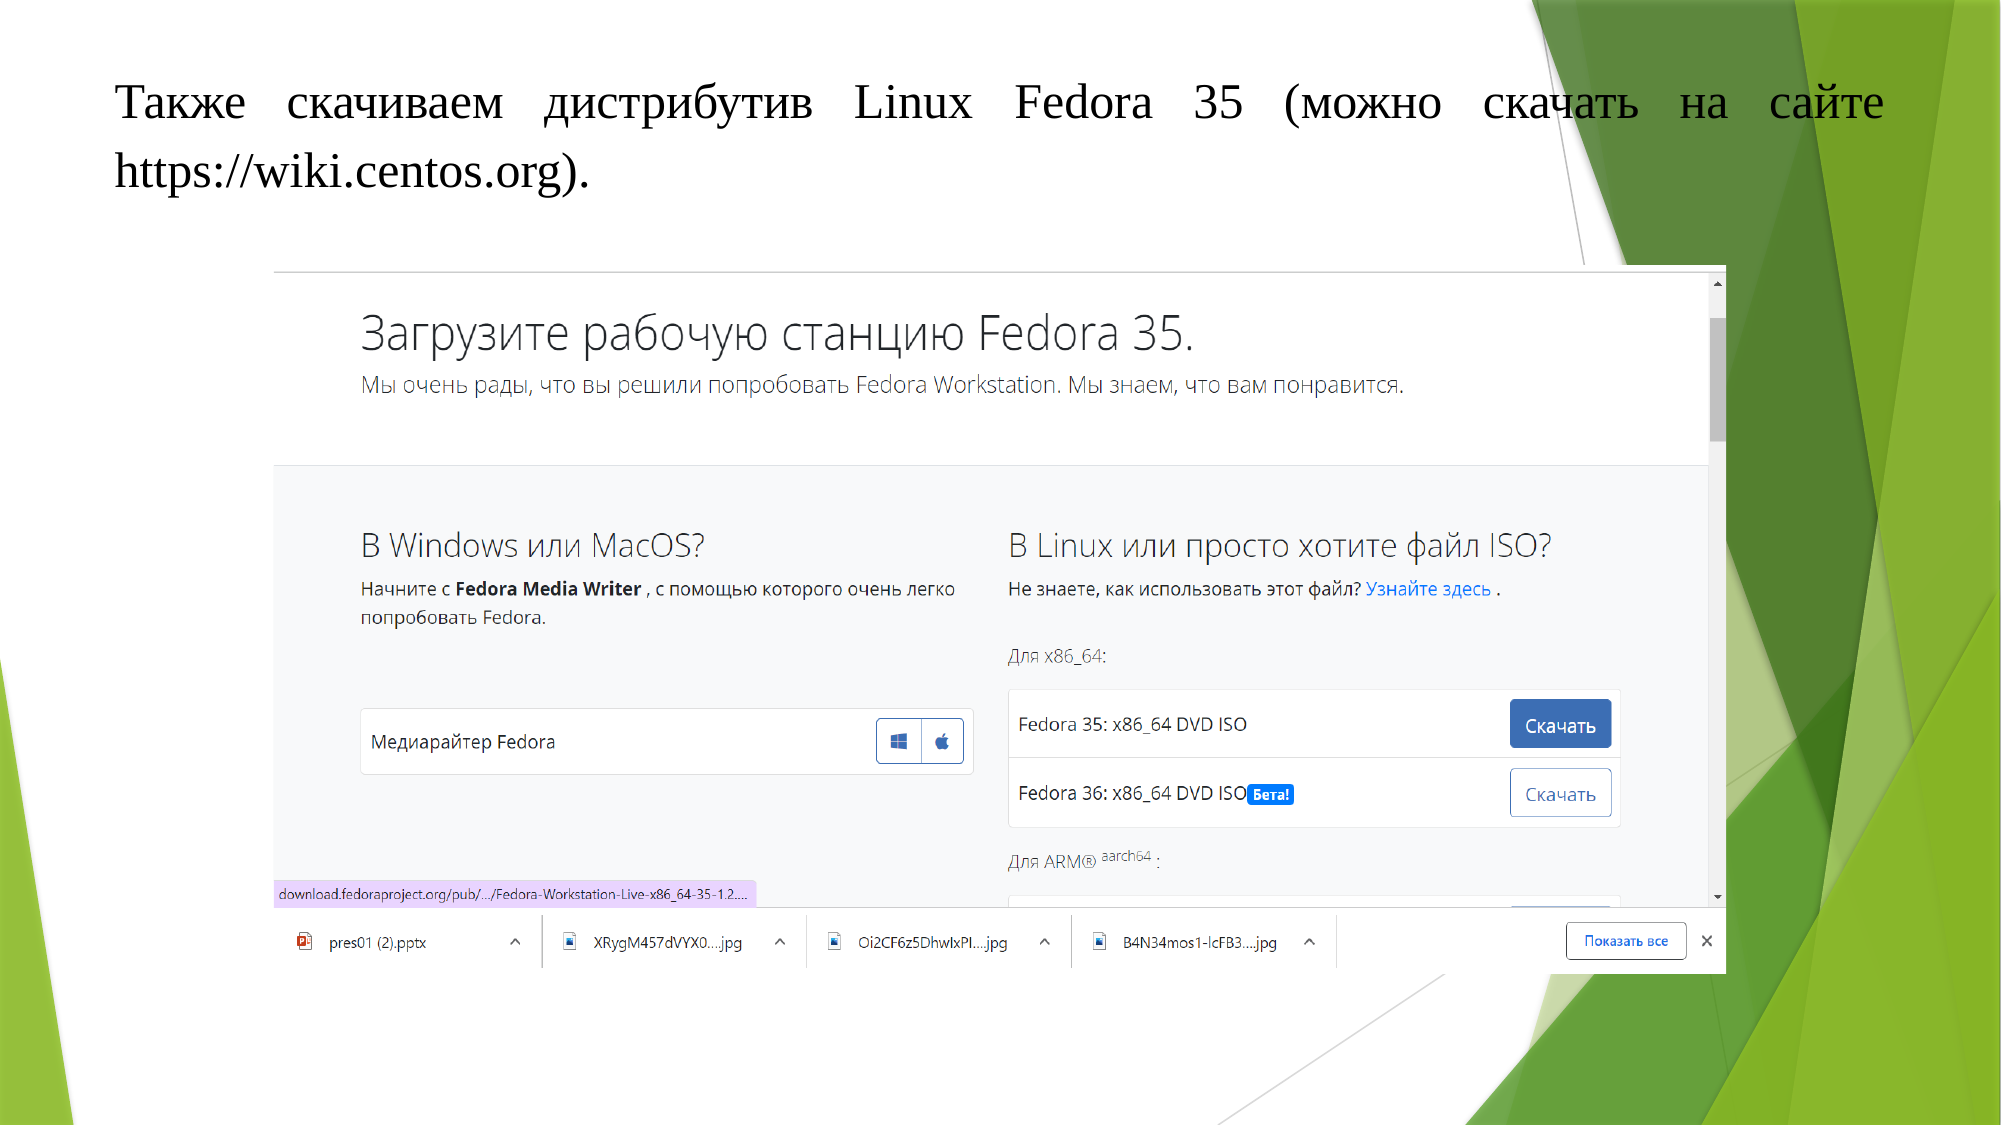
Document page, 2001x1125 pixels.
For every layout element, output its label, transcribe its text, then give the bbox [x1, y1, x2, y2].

picture [273, 265, 1727, 974]
text_box Также скачиваем дистрибутив Linux Fedora 35 (можно скачать на сайте https://wiki.centos.org). [99, 52, 1900, 205]
